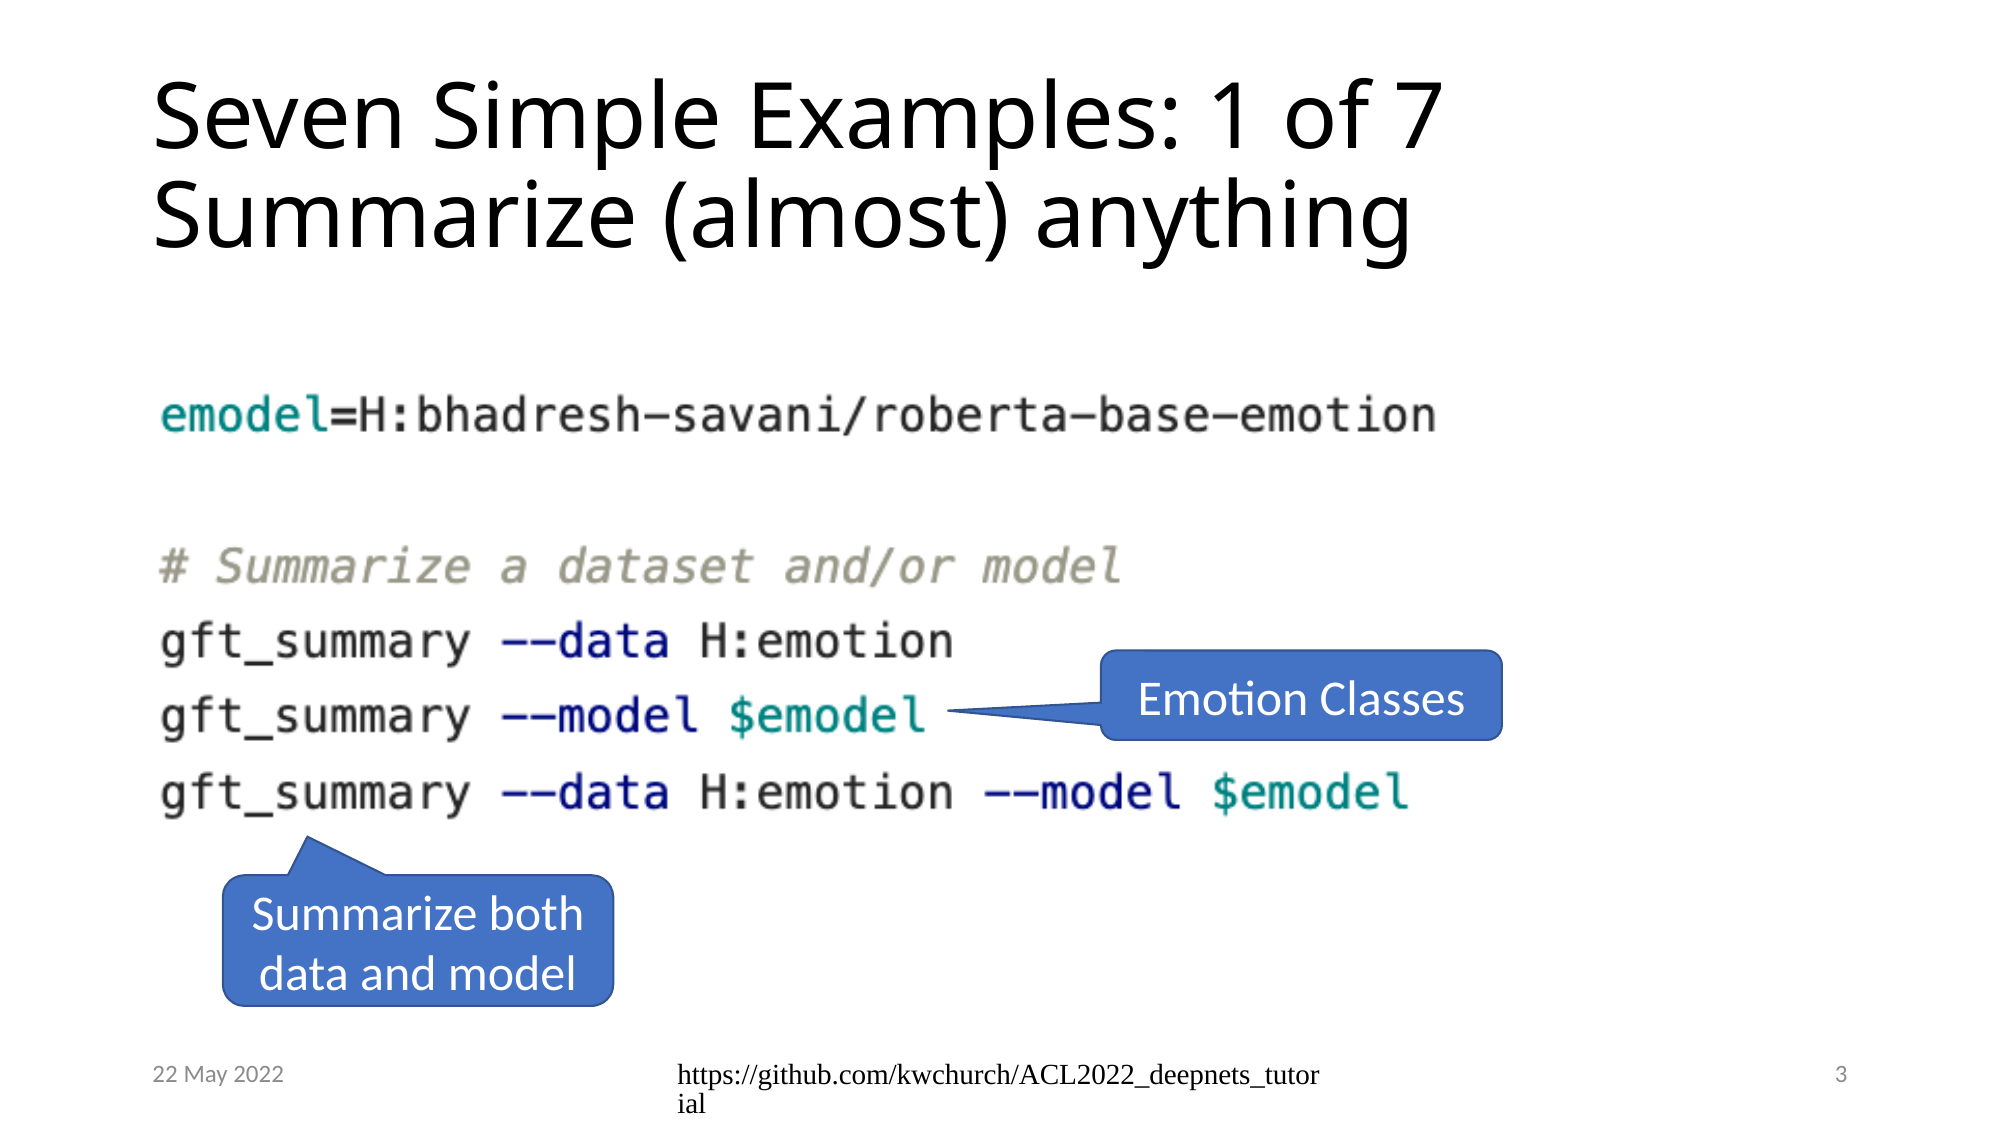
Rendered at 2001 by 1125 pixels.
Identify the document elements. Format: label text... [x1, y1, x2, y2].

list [143, 351, 2000, 876]
text_box Summarize both data and model [221, 876, 615, 1007]
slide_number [137, 1042, 588, 1103]
slide_number 3 [1412, 1042, 1863, 1103]
footer https://github.com/kwchurch/ACL2022_deepnets_tutorial [662, 1042, 1338, 1103]
title Seven Simple Examples: 1 of 7 Summarize (almost) anything [137, 59, 1863, 278]
